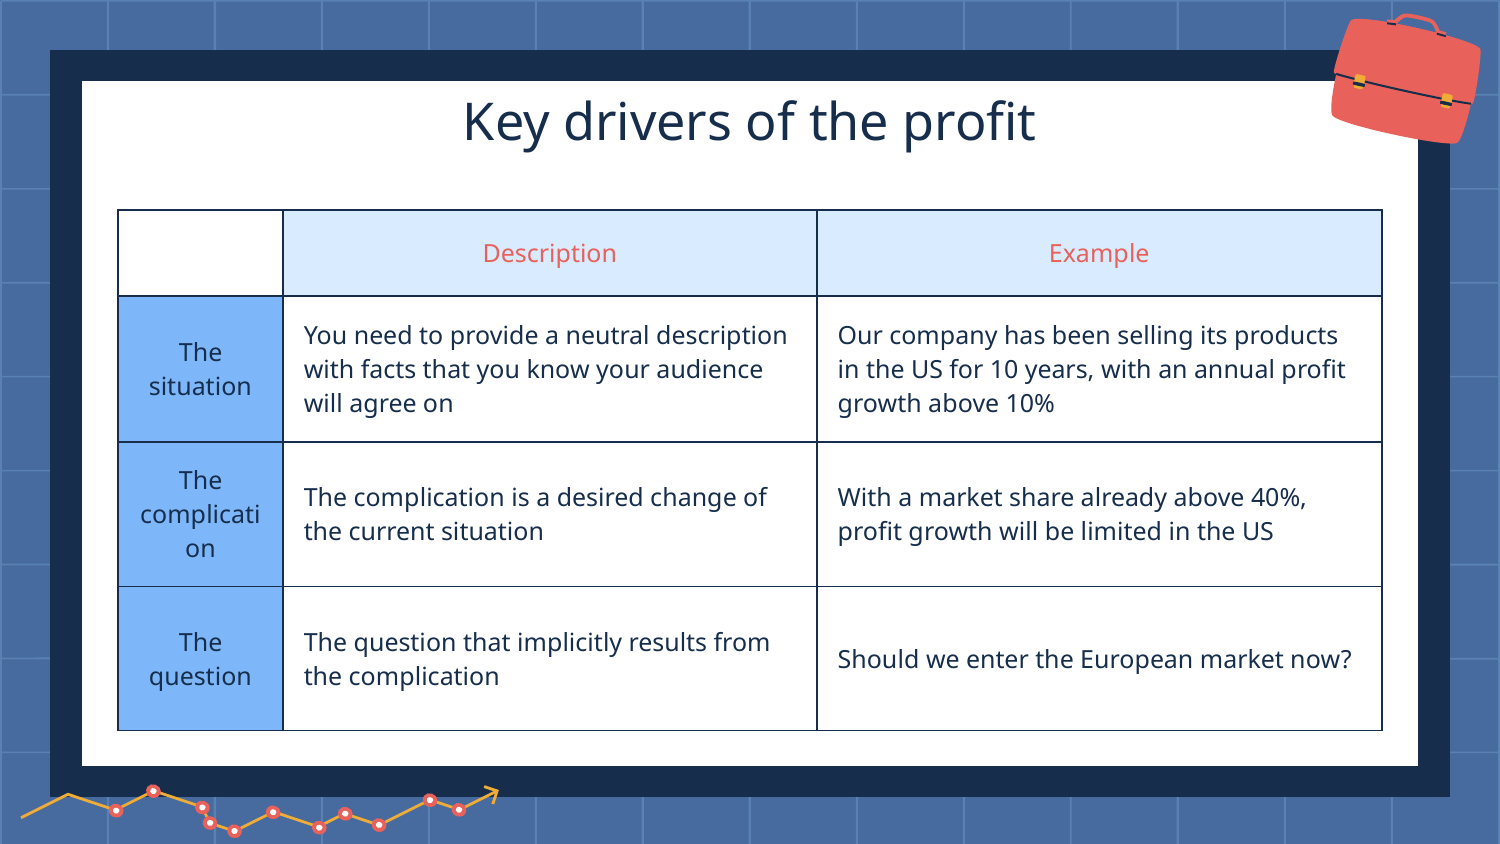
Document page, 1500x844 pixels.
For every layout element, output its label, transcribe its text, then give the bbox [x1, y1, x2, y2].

table_header [119, 211, 282, 295]
table_cell Our company has been selling its products in the US for 10 years, with an annual profit growth above 10% [818, 297, 1381, 441]
table_cell The question that implicitly results from the complication [284, 587, 816, 730]
table_cell Should we enter the European market now? [818, 587, 1381, 730]
table_header Example [818, 211, 1381, 295]
table_cell The complication [119, 443, 282, 586]
table_cell With a market share already above 40%, profit growth will be limited in the US [818, 443, 1381, 586]
table_cell The question [119, 587, 282, 730]
title Key drivers of the profit [118, 72, 1382, 167]
table_header Description [284, 211, 816, 295]
table_cell The situation [119, 297, 282, 441]
table_cell You need to provide a neutral description with facts that you know your audience will agree on [284, 297, 816, 441]
table_cell The complication is a desired change of the current situation [284, 443, 816, 586]
